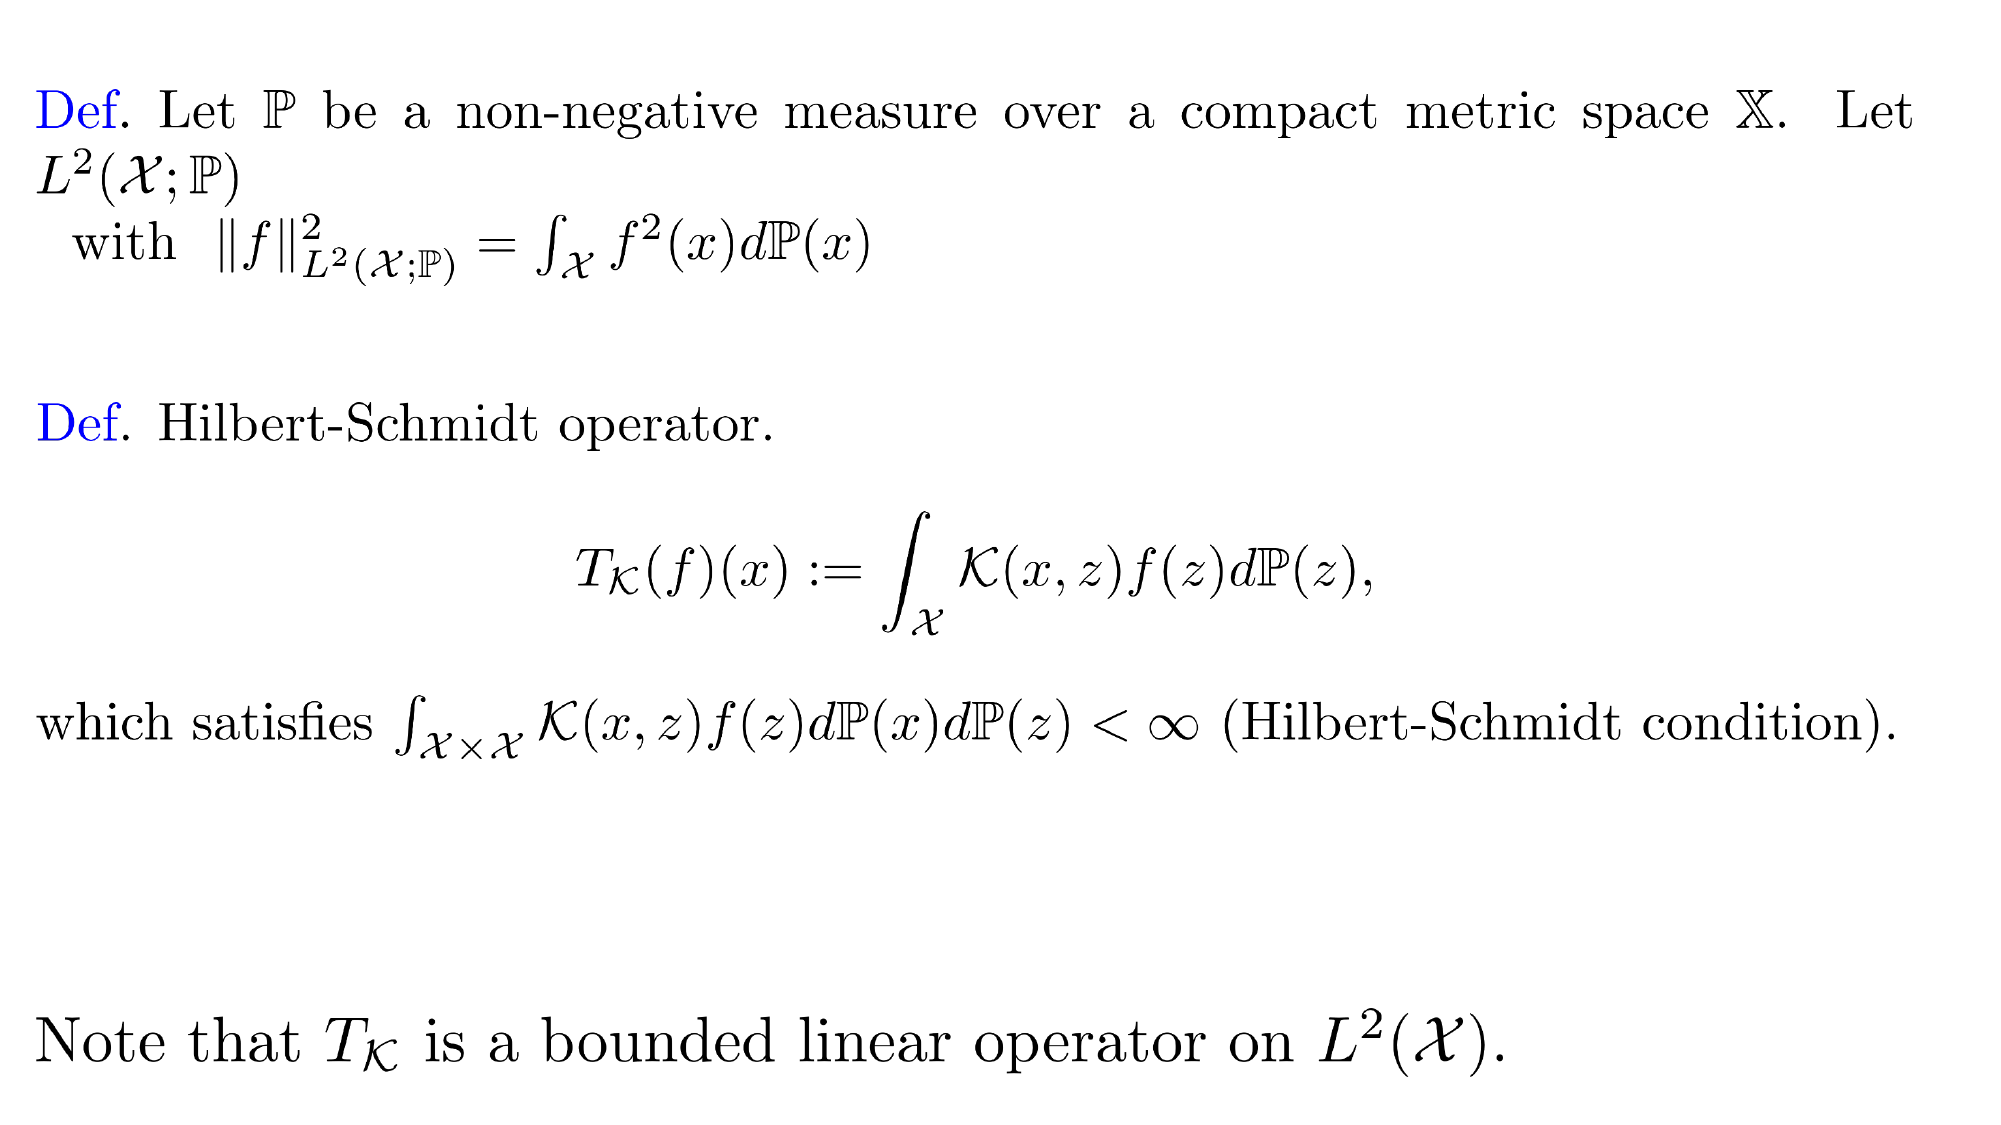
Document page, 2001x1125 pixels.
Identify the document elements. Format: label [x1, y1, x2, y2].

picture [36, 402, 1894, 759]
picture [36, 89, 1912, 286]
picture [36, 1008, 1503, 1077]
